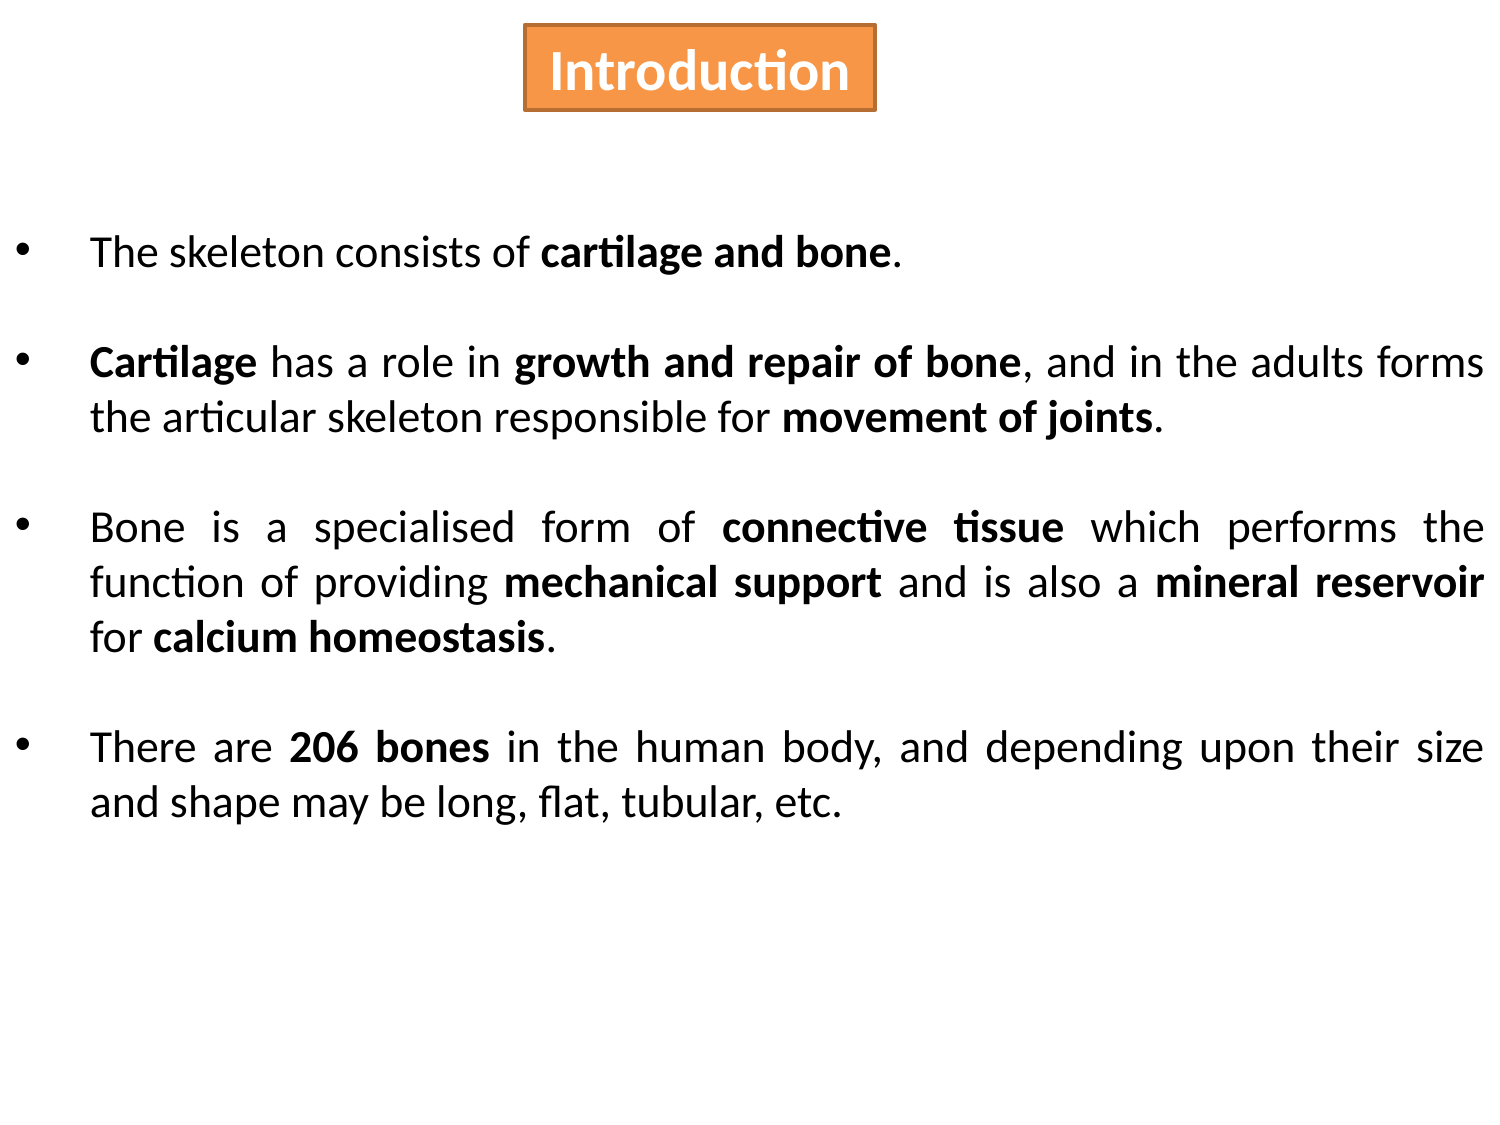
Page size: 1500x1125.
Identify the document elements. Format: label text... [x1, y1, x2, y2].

text_box The skeleton consists of cartilage and bone. Cartilage has a role in growth and repair of bone, and in the adults forms the articular skeleton responsible for movement of joints. Bone is a specialised form of connective tissue which performs the function of providing mechanical support and is also a mineral reservoir for calcium homeostasis. There are 206 bones in the human body, and depending upon their size and shape may be long, flat, tubular, etc. [0, 214, 1500, 834]
text_box Introduction [523, 23, 877, 112]
